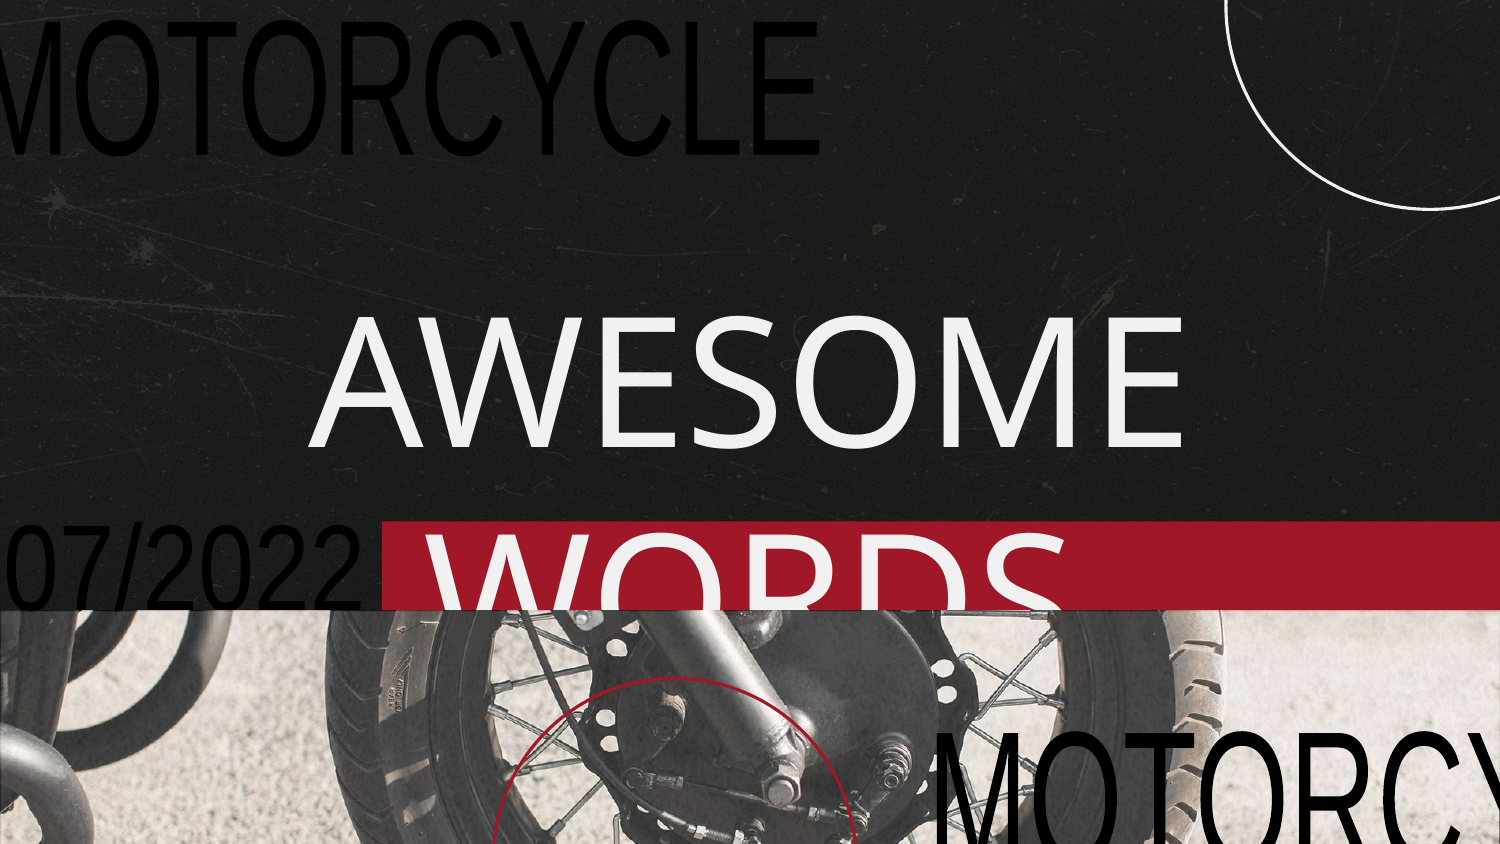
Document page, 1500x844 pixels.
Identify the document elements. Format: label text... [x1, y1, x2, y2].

picture [1228, 0, 1500, 207]
picture [0, 0, 1500, 844]
title AWESOME WORDS [117, 265, 1383, 487]
